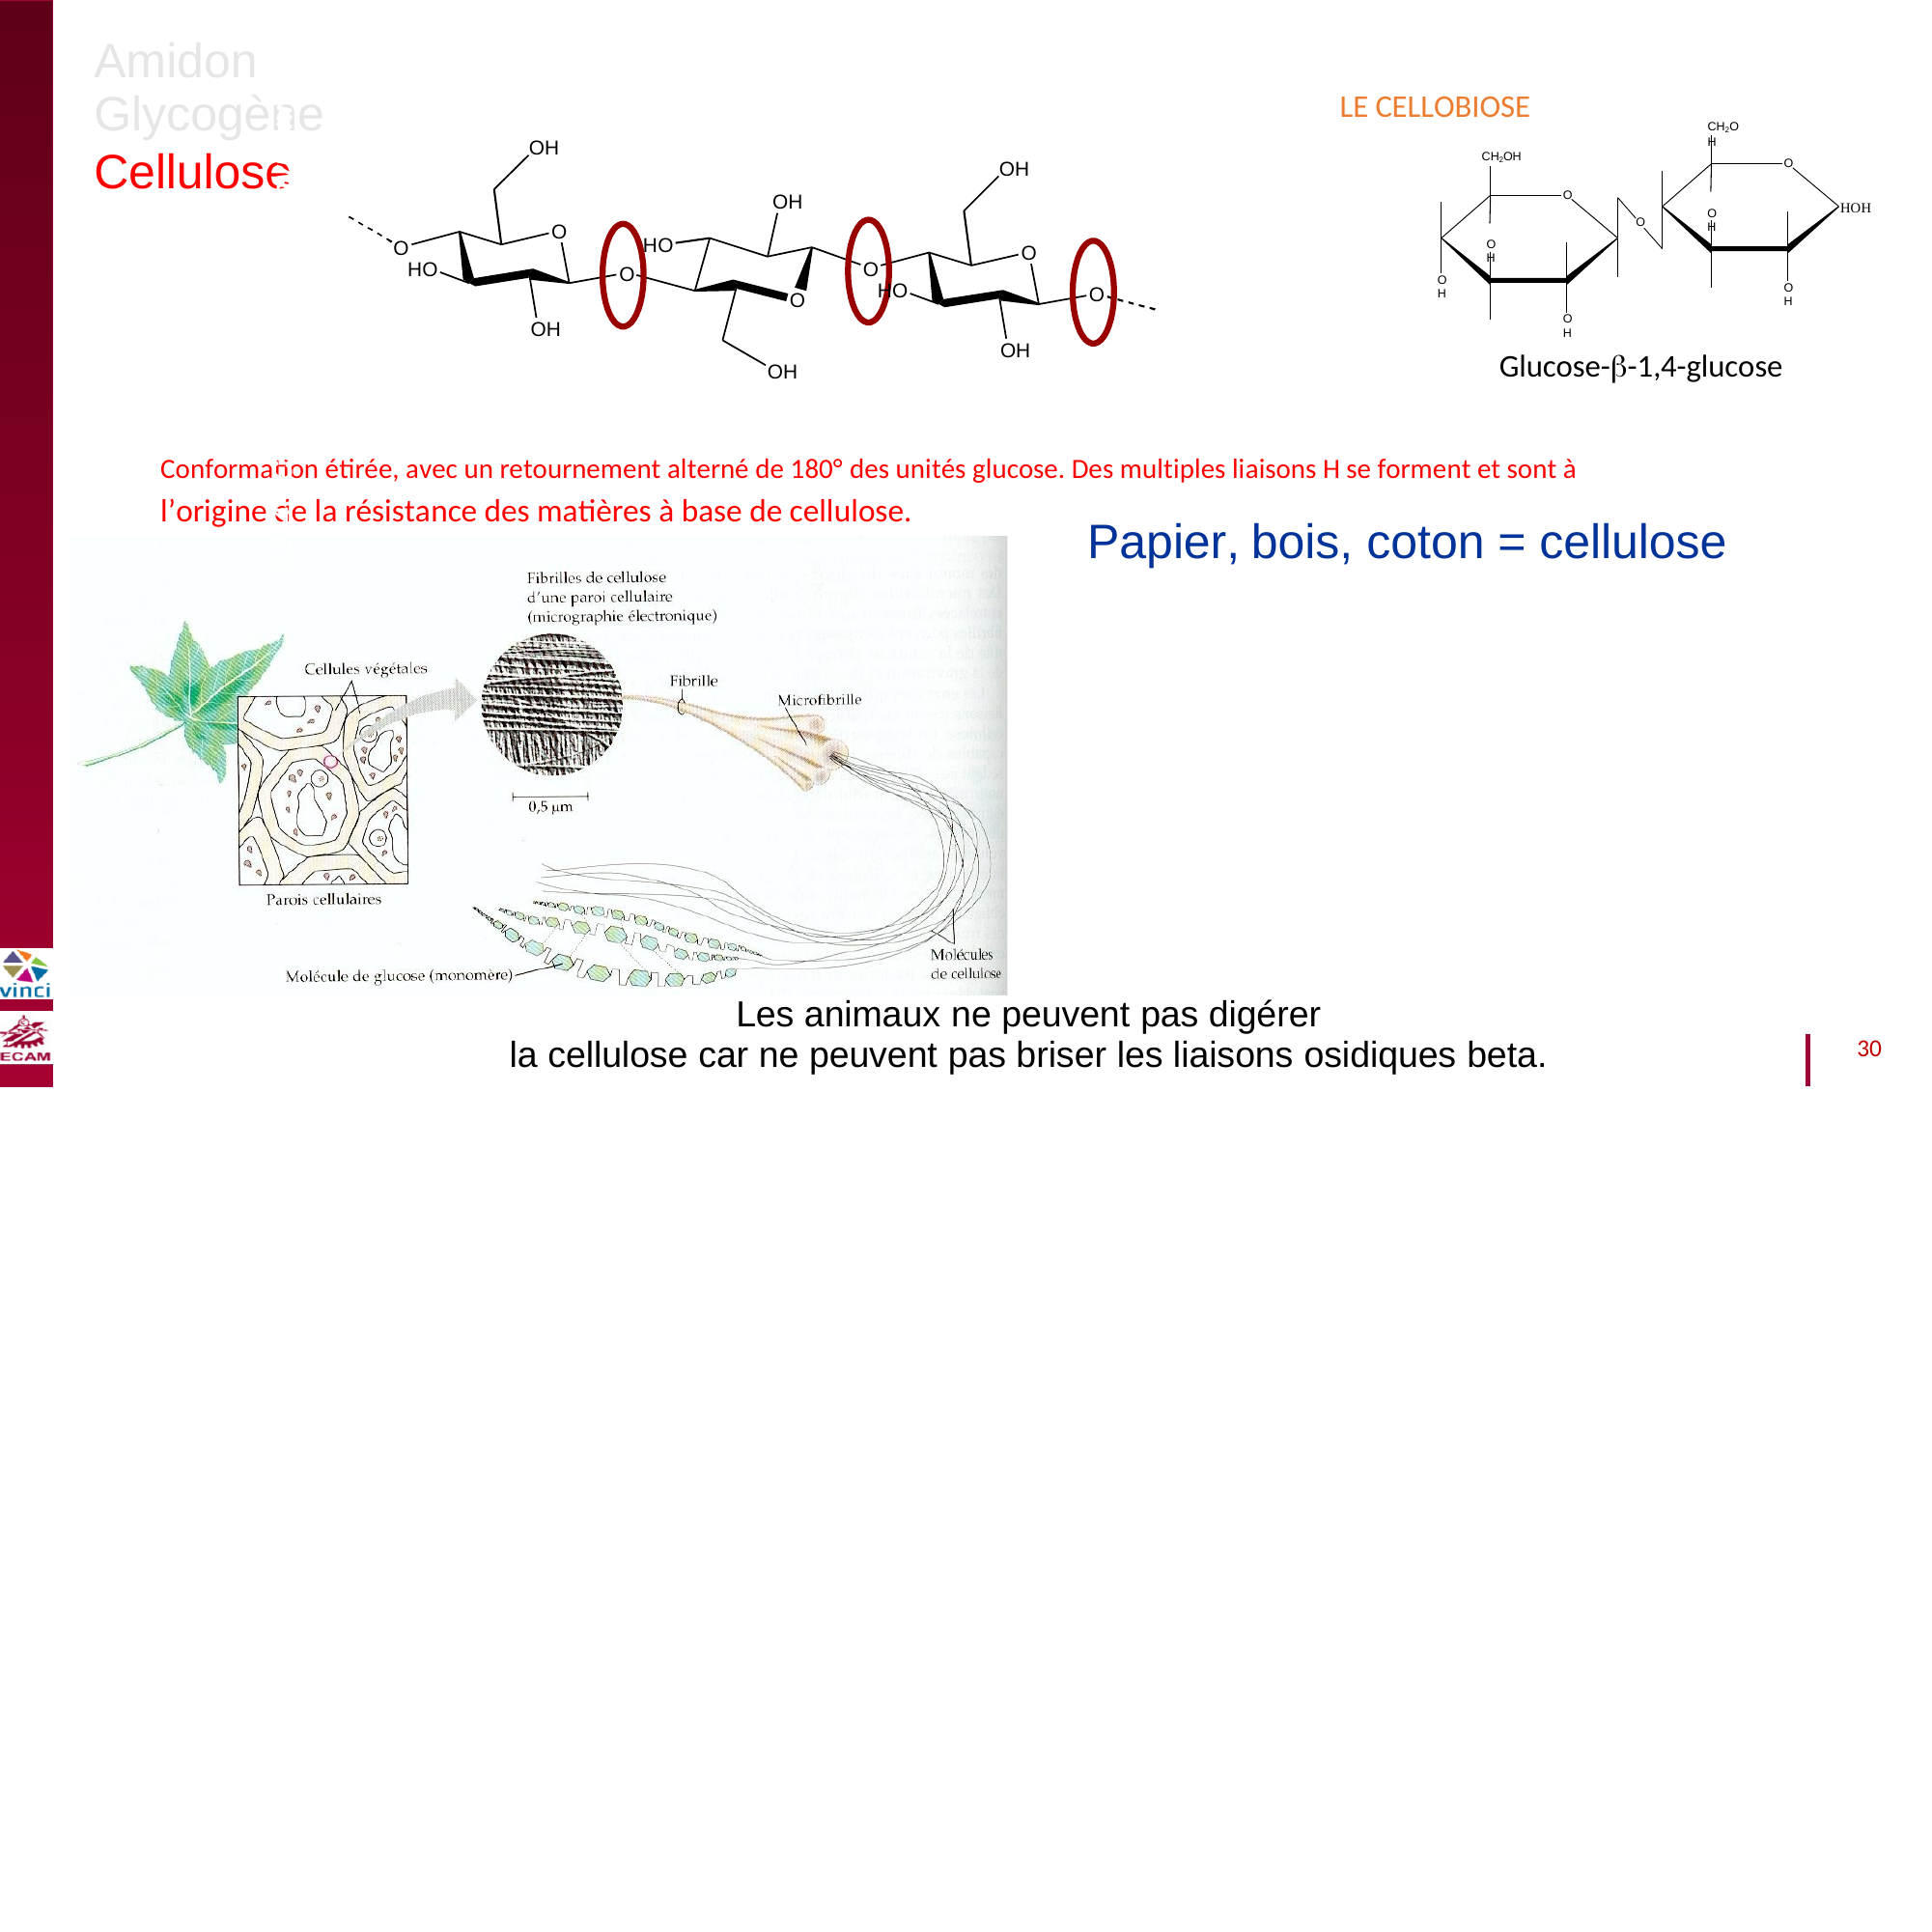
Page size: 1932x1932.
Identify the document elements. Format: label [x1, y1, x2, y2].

text_box [1497, 347, 1834, 390]
text_box [386, 136, 1114, 384]
text_box [1309, 91, 1872, 329]
text_box [1855, 1034, 1892, 1067]
text_box [69, 12, 1788, 1086]
text_box [0, 0, 55, 1086]
